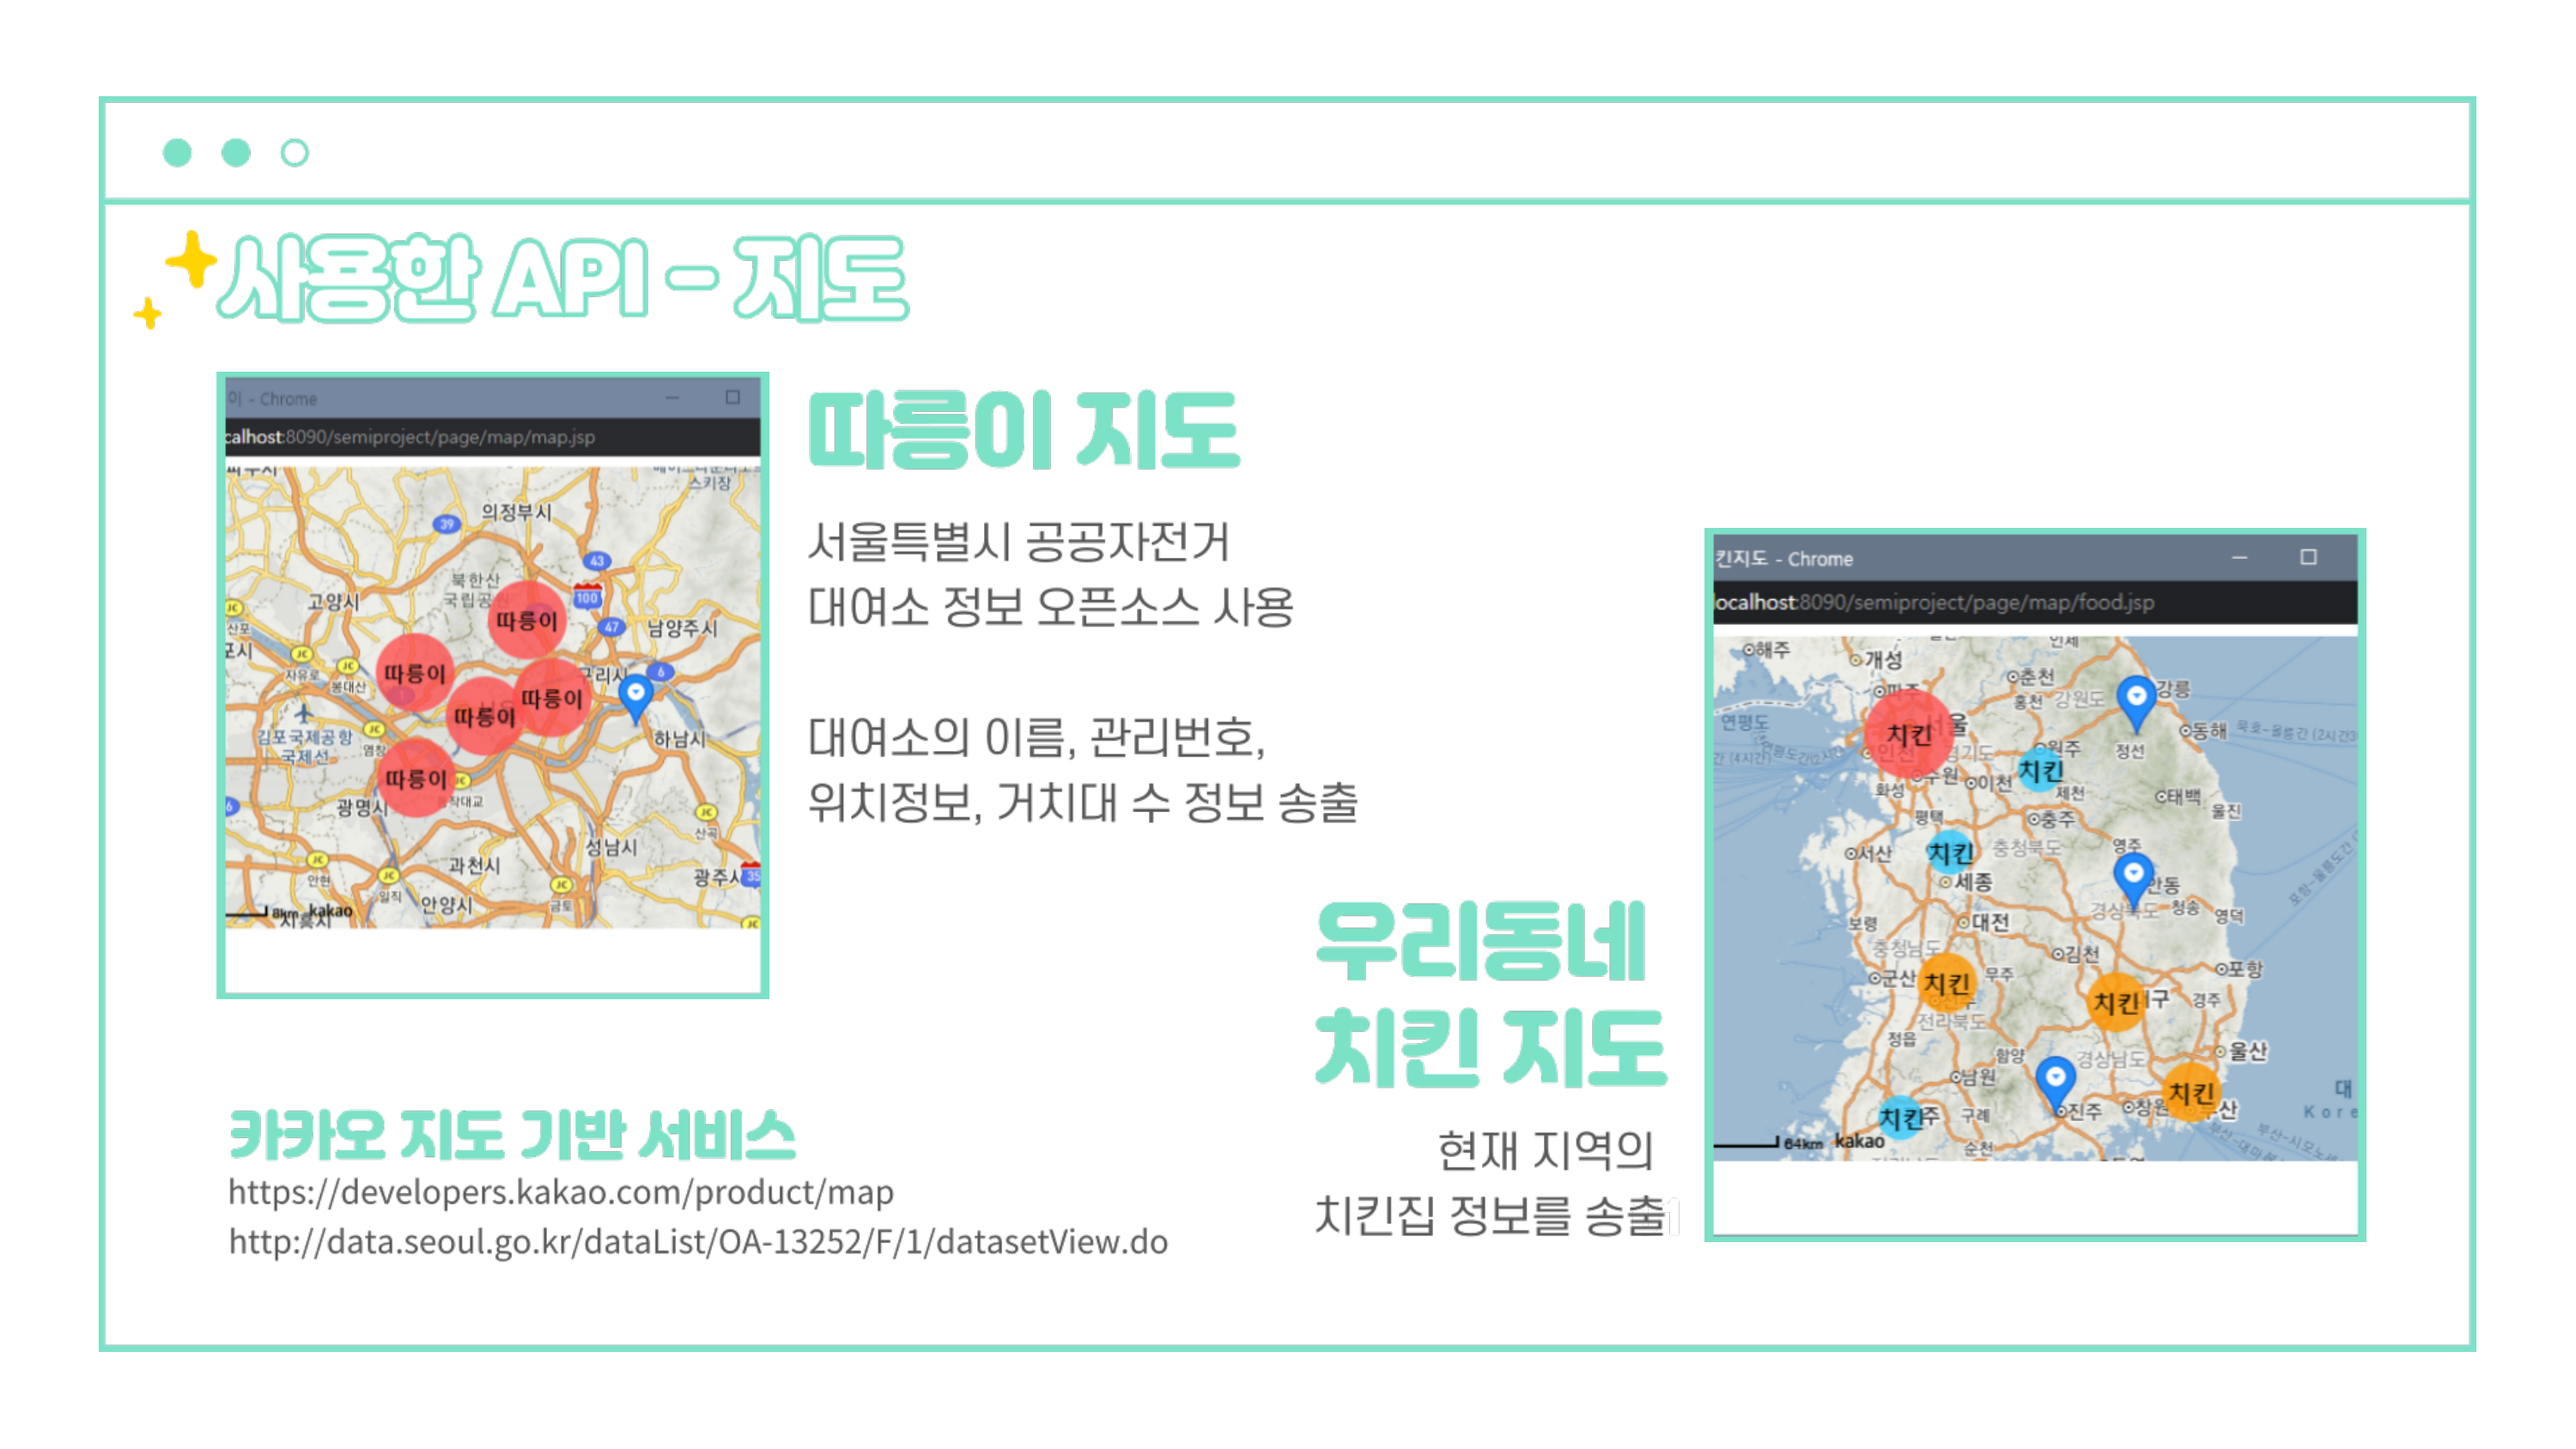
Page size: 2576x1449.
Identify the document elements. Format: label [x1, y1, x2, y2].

text_box [132, 230, 217, 330]
picture [1280, 870, 1710, 1269]
picture [162, 185, 1382, 855]
text_box [216, 433, 769, 999]
text_box [1704, 528, 2366, 1242]
picture [221, 1089, 1183, 1276]
text_box [99, 96, 2477, 1352]
